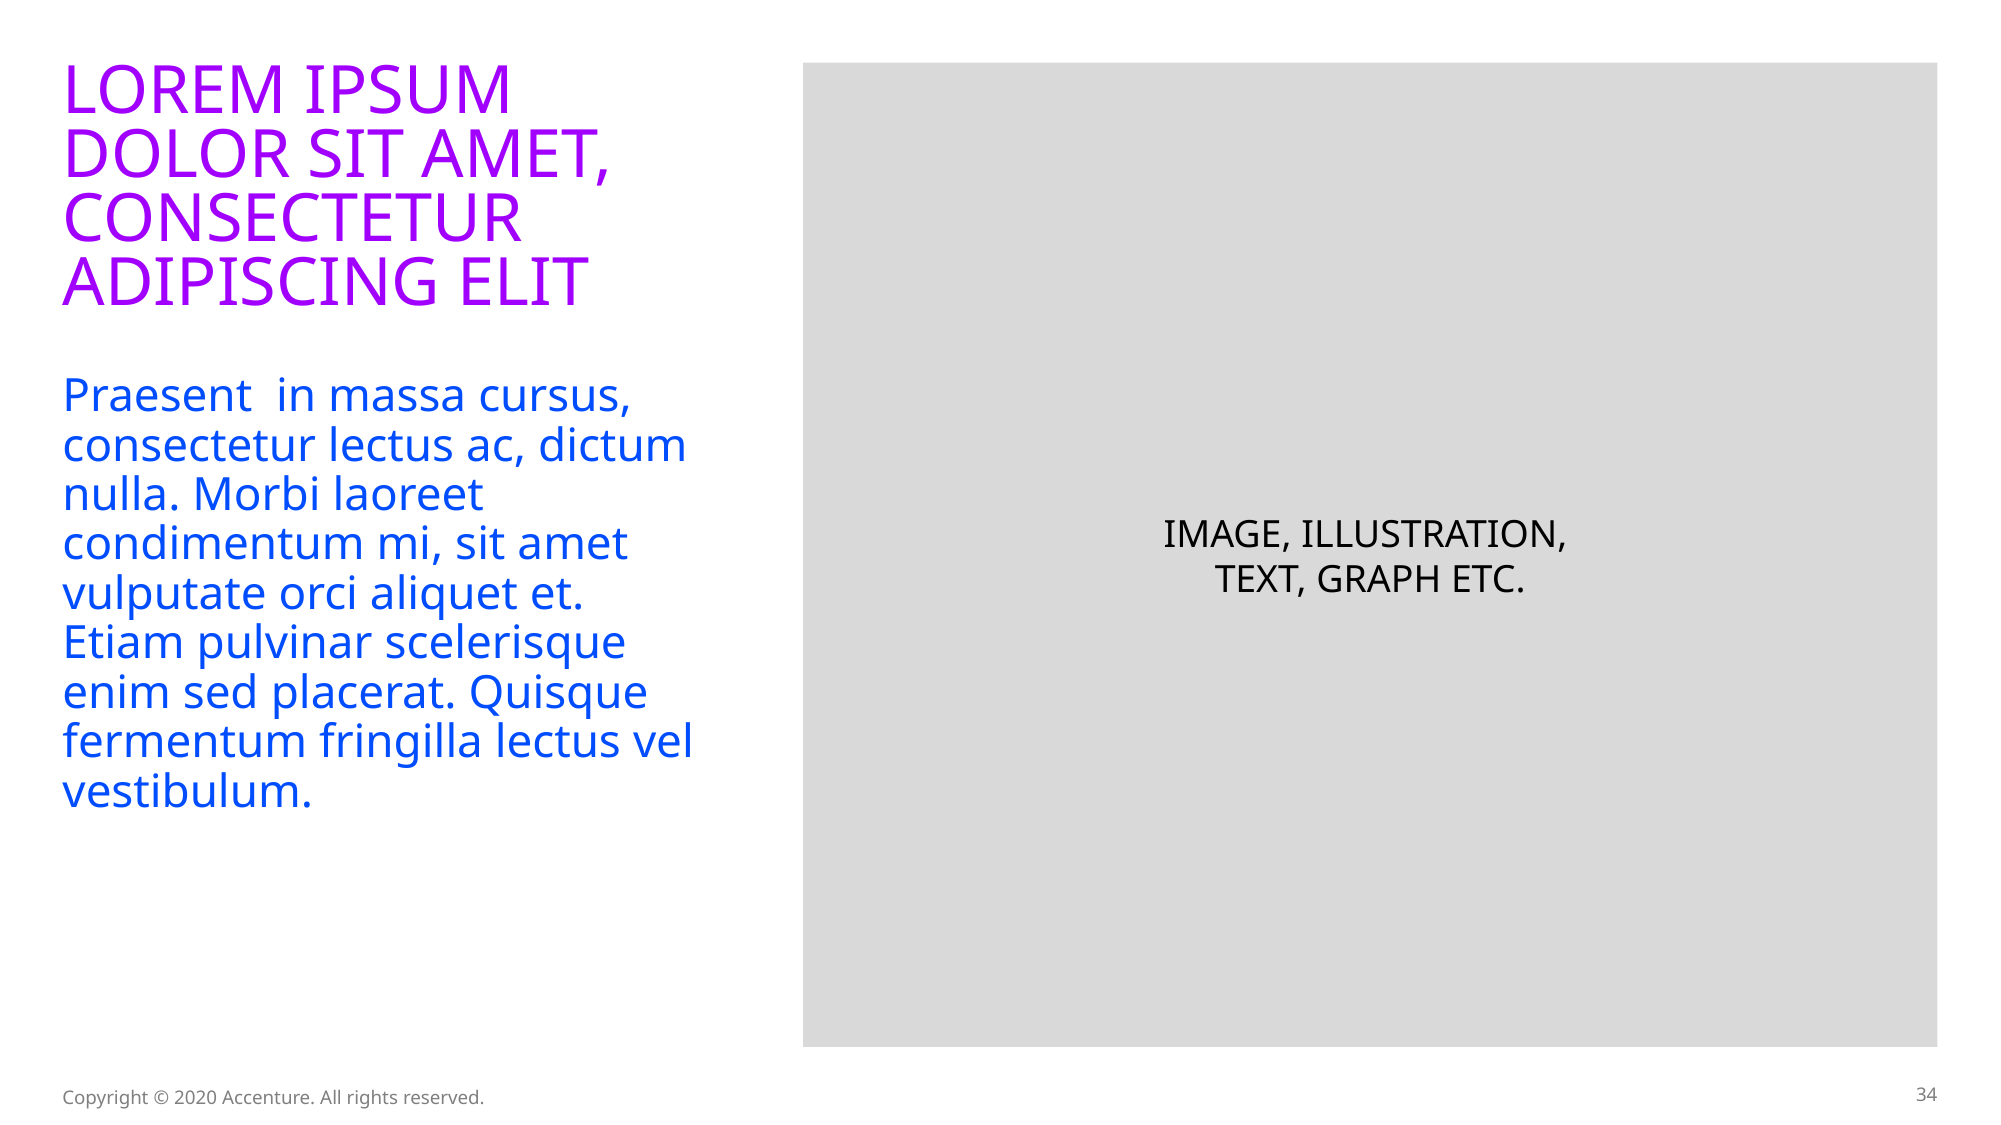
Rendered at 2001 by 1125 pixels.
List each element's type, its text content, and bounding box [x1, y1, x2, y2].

text_box IMAGE, ILLUSTRATION, TEXT, GRAPH ETC. [802, 62, 1938, 1048]
text_box Praesent in massa cursus, consectetur lectus ac, dictum nulla. Morbi laoreet condimentum mi, sit amet vulputate orci aliquet et. Etiam pulvinar scelerisque enim sed placerat. Quisque fermentum fringilla lectus vel vestibulum. [62, 372, 712, 817]
text_box Lorem ipsum dolor sit amet, consectetur adipiscing elit [62, 62, 712, 365]
